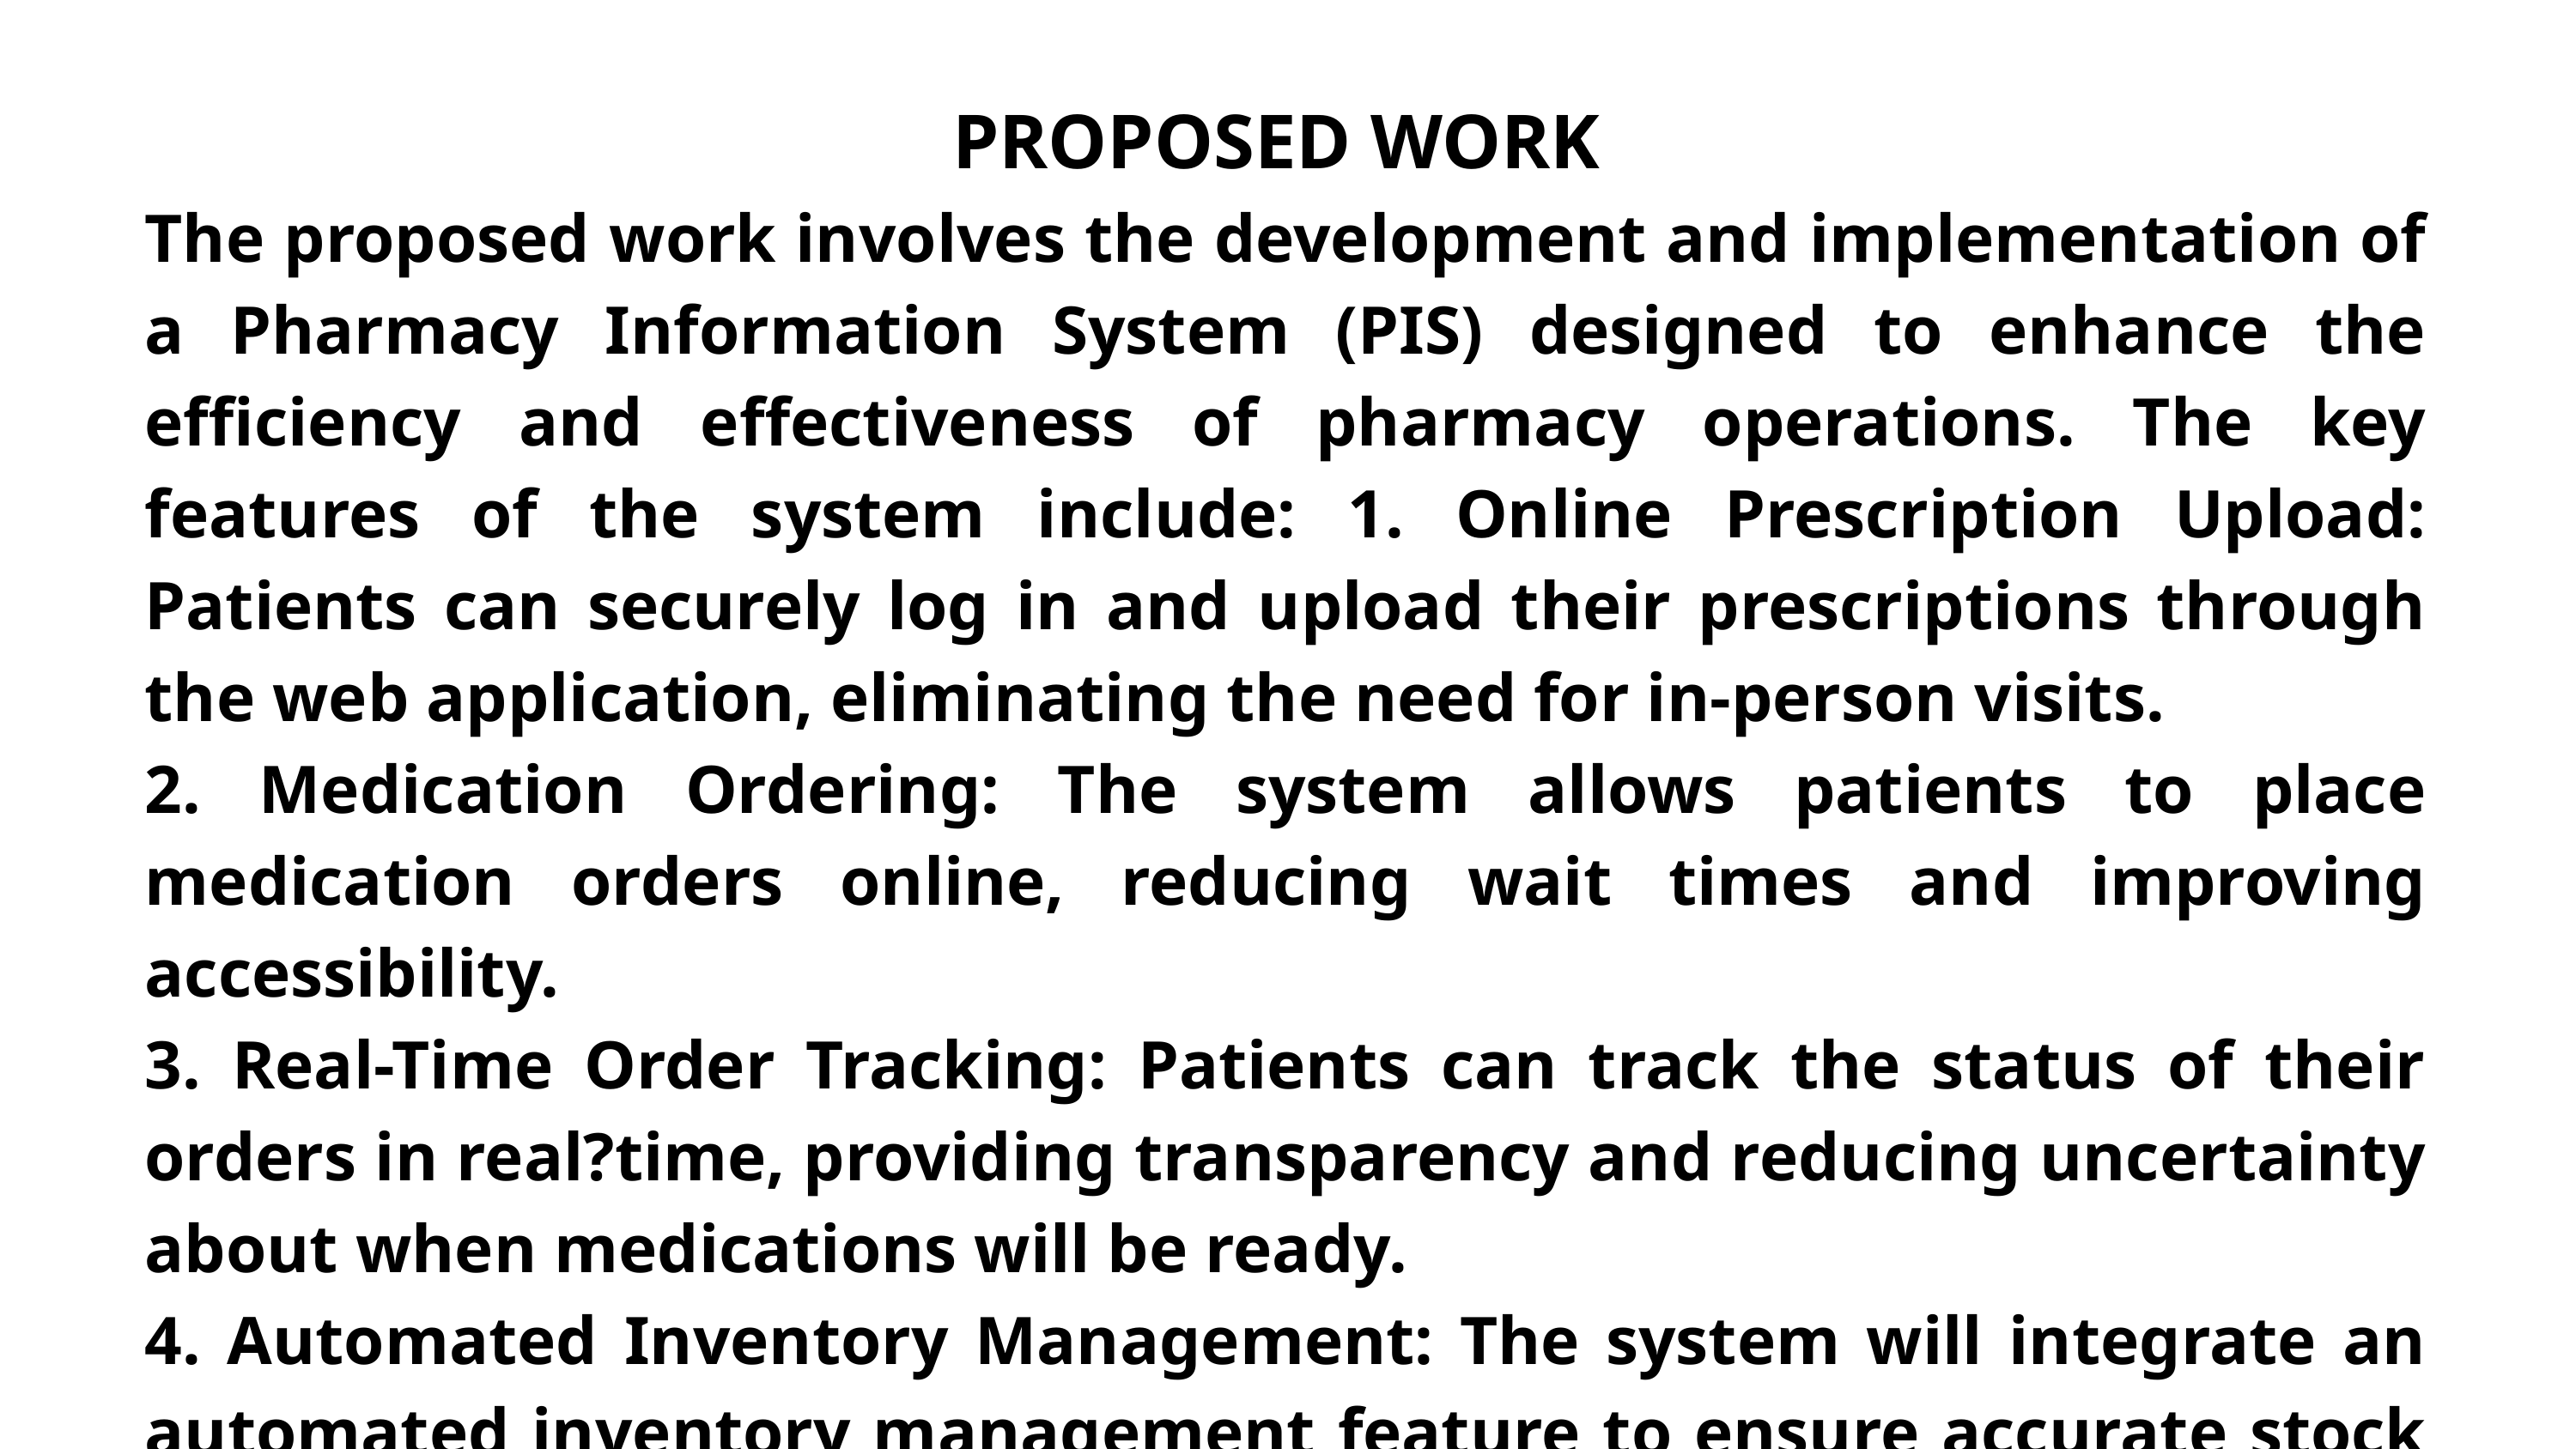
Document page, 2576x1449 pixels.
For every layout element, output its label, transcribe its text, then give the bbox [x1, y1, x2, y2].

text_box PROPOSED WORK The proposed work involves the development and implementation of a Pharmacy Information System (PIS) designed to enhance the efficiency and effectiveness of pharmacy operations. The key features of the system include: 1. Online Prescription Upload: Patients can securely log in and upload their prescriptions through the web application, eliminating the need for in-person visits. 2. Medication Ordering: The system allows patients to place medication orders online, reducing wait times and improving accessibility. 3. Real-Time Order Tracking: Patients can track the status of their orders in real?time, providing transparency and reducing uncertainty about when medications will be ready. 4. Automated Inventory Management: The system will integrate an automated inventory management feature to ensure accurate stock levels and timely restocking of medications. [144, 79, 2427, 1449]
